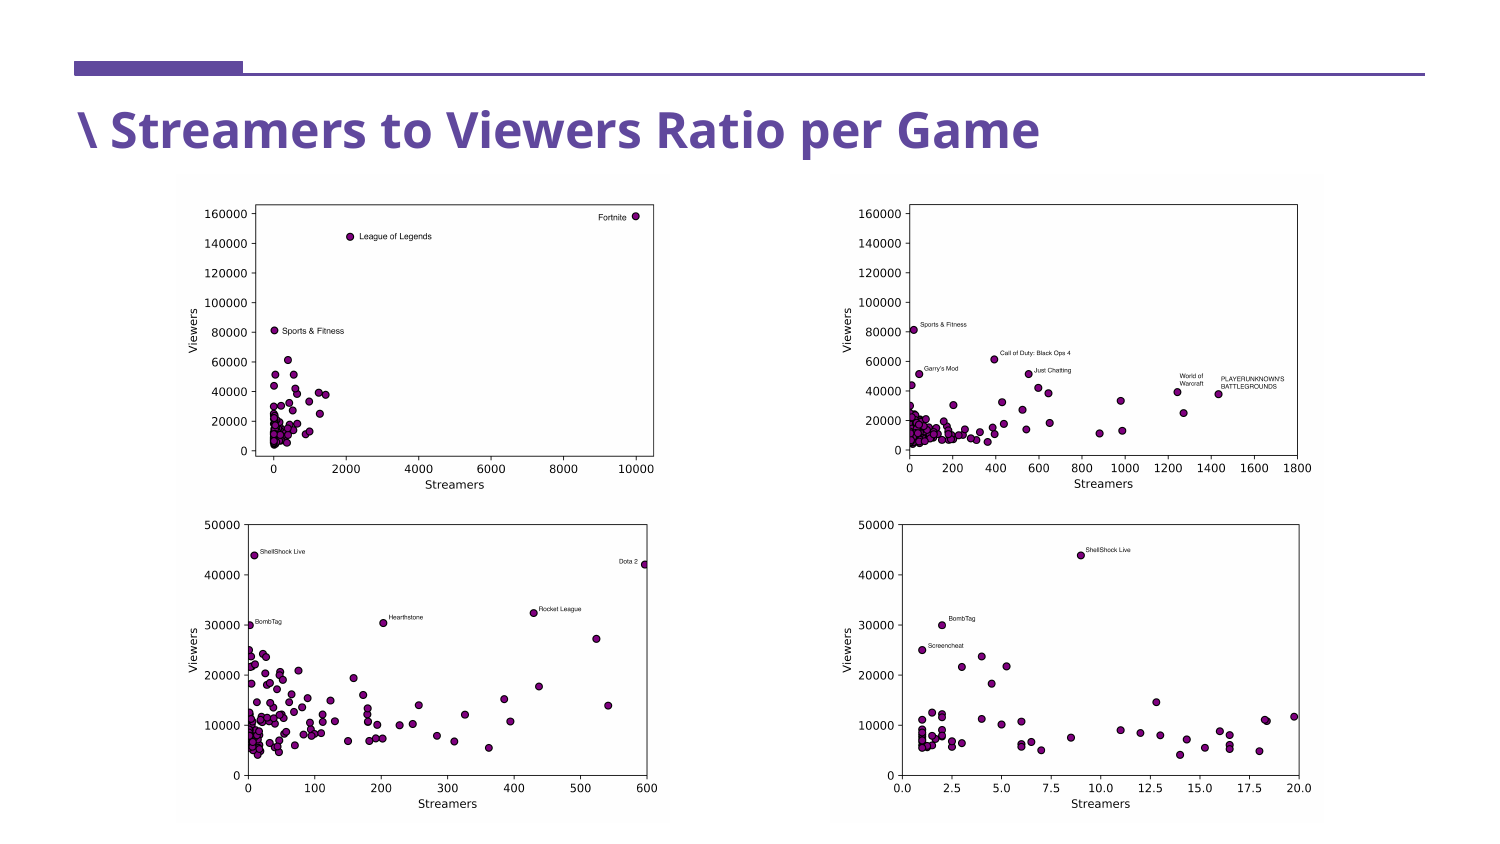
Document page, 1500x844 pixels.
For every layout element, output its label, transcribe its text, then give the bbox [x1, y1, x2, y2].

picture [830, 174, 1325, 823]
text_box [74, 61, 1426, 76]
text_box \ Streamers to Viewers Ratio per Game [75, 96, 1095, 160]
picture [175, 174, 670, 823]
